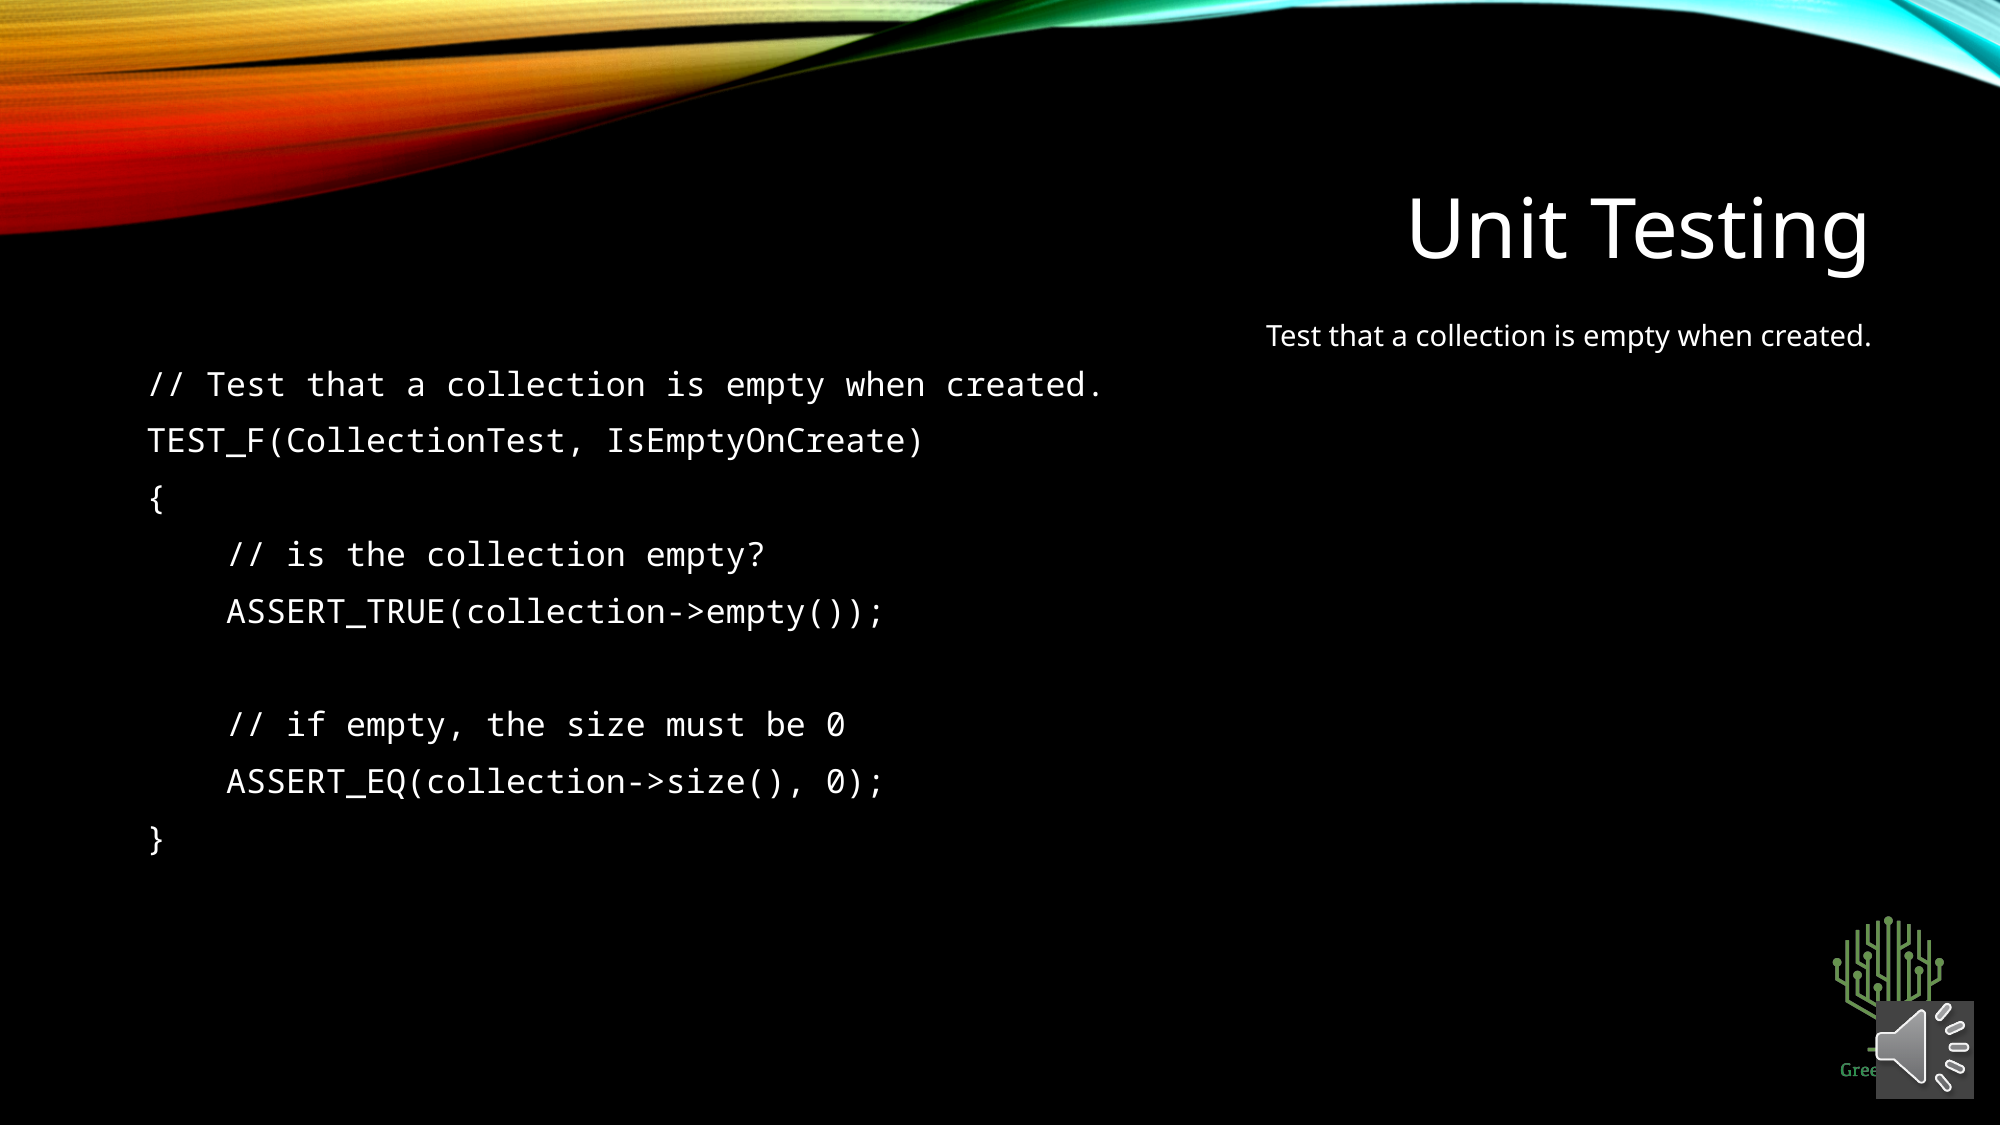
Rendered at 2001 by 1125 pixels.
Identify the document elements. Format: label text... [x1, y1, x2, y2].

text_box Test that a collection is empty when created. [474, 231, 1888, 444]
list // Test that a collection is empty when created. TEST_F(CollectionTest, IsEmptyOnCreate) { // is the collection empty? ASSERT_TRUE(collection->empty()); // if empty, the size must be 0 ASSERT_EQ(collection->size(), 0); } [112, 360, 1888, 1021]
picture [1814, 905, 1976, 1101]
title Unit Testing [474, 125, 1888, 231]
picture [0, 0, 2000, 237]
